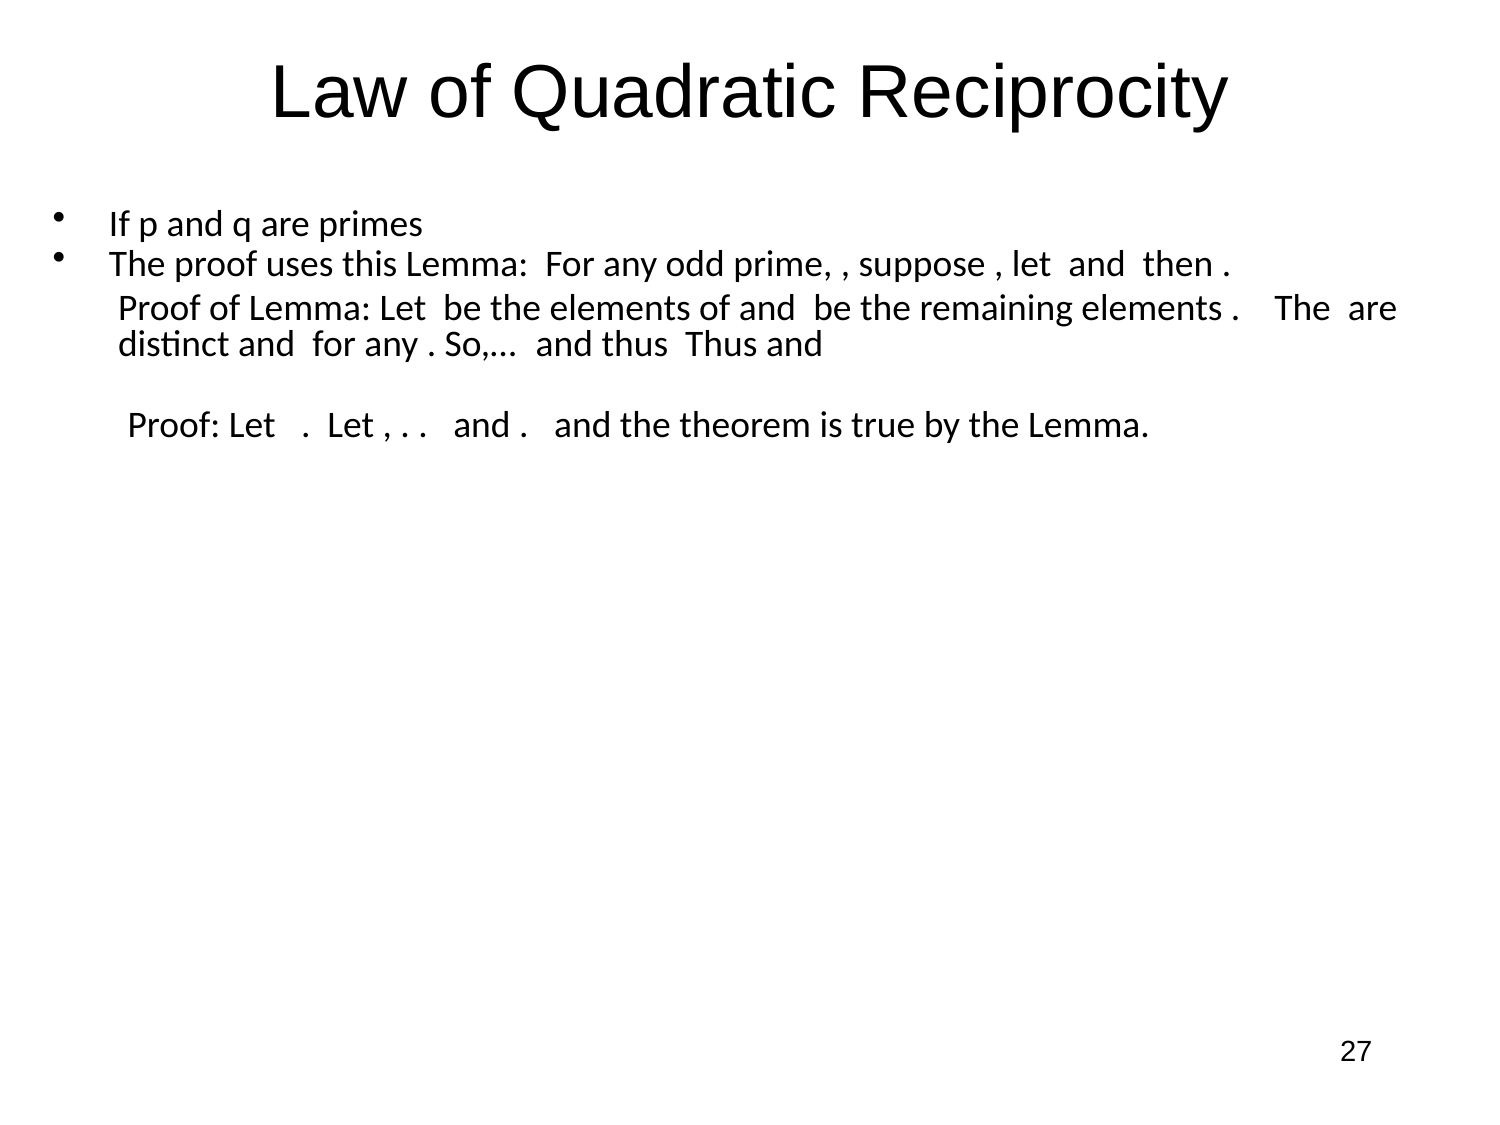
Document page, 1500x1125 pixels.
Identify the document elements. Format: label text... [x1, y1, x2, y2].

slide_number 27 [1074, 1024, 1388, 1101]
title Law of Quadratic Reciprocity [112, 12, 1388, 163]
